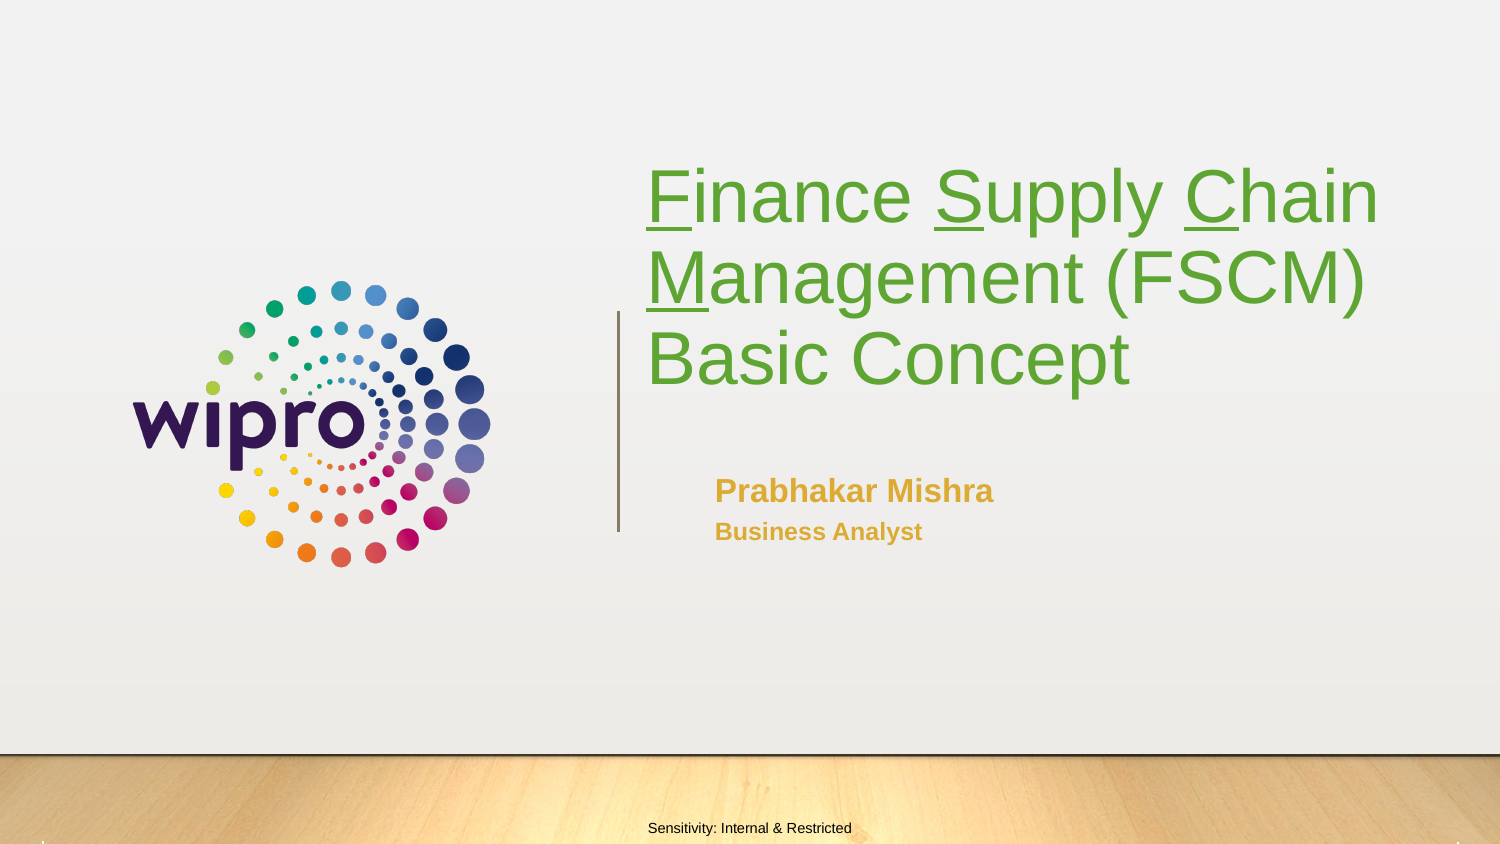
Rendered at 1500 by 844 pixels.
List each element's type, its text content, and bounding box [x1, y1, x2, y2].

list Business Analyst [699, 509, 1002, 545]
picture [0, 754, 1500, 844]
title Finance Supply Chain Management (FSCM) Basic Concept [631, 153, 1453, 405]
picture [131, 280, 492, 568]
subtitle Prabhakar Mishra [699, 468, 1224, 510]
